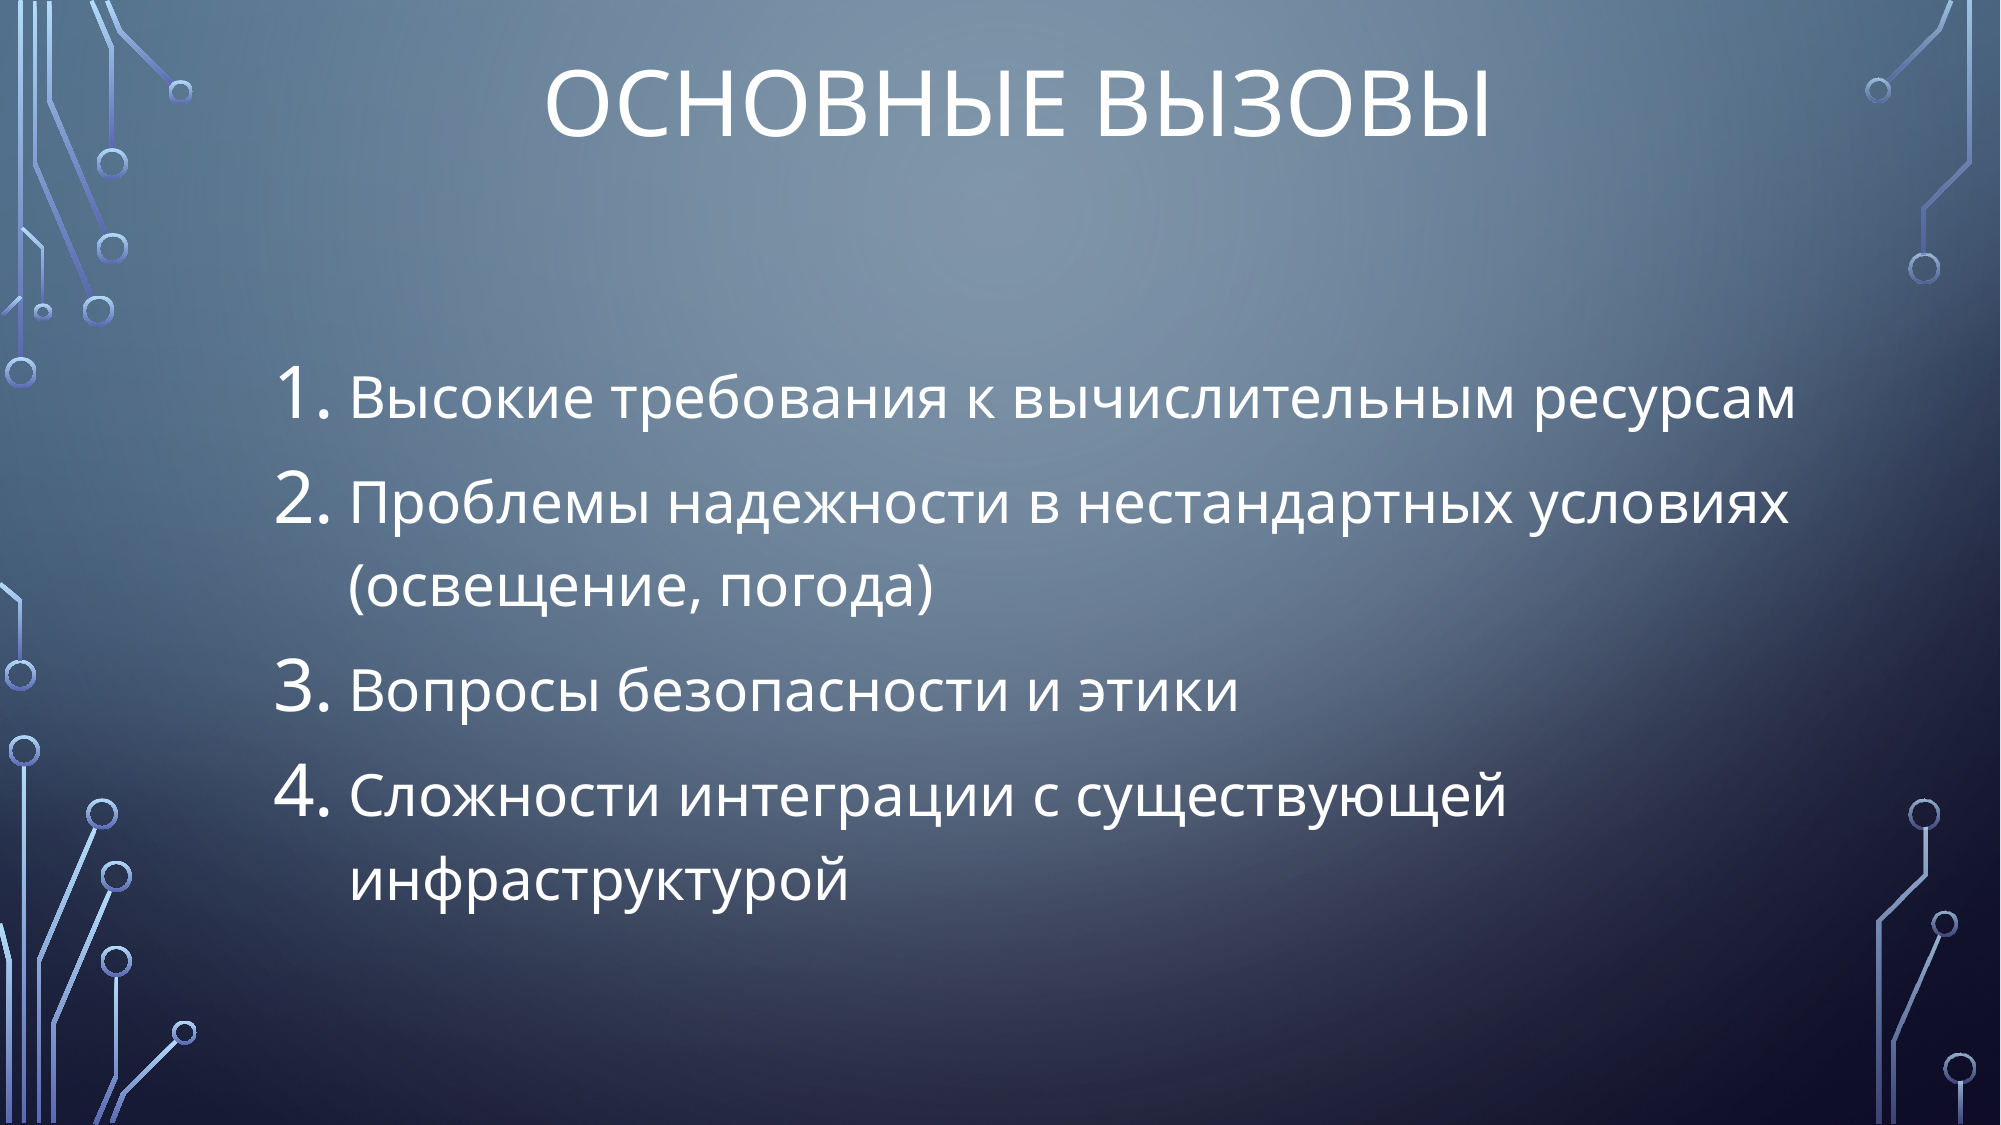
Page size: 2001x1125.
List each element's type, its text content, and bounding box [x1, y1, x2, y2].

text_box Высокие требования к вычислительным ресурсам Проблемы надежности в нестандартных условиях (освещение, погода) Вопросы безопасности и этики Сложности интеграции с существующей инфраструктурой [258, 338, 1863, 1065]
title Основные вызовы [459, 9, 1581, 205]
